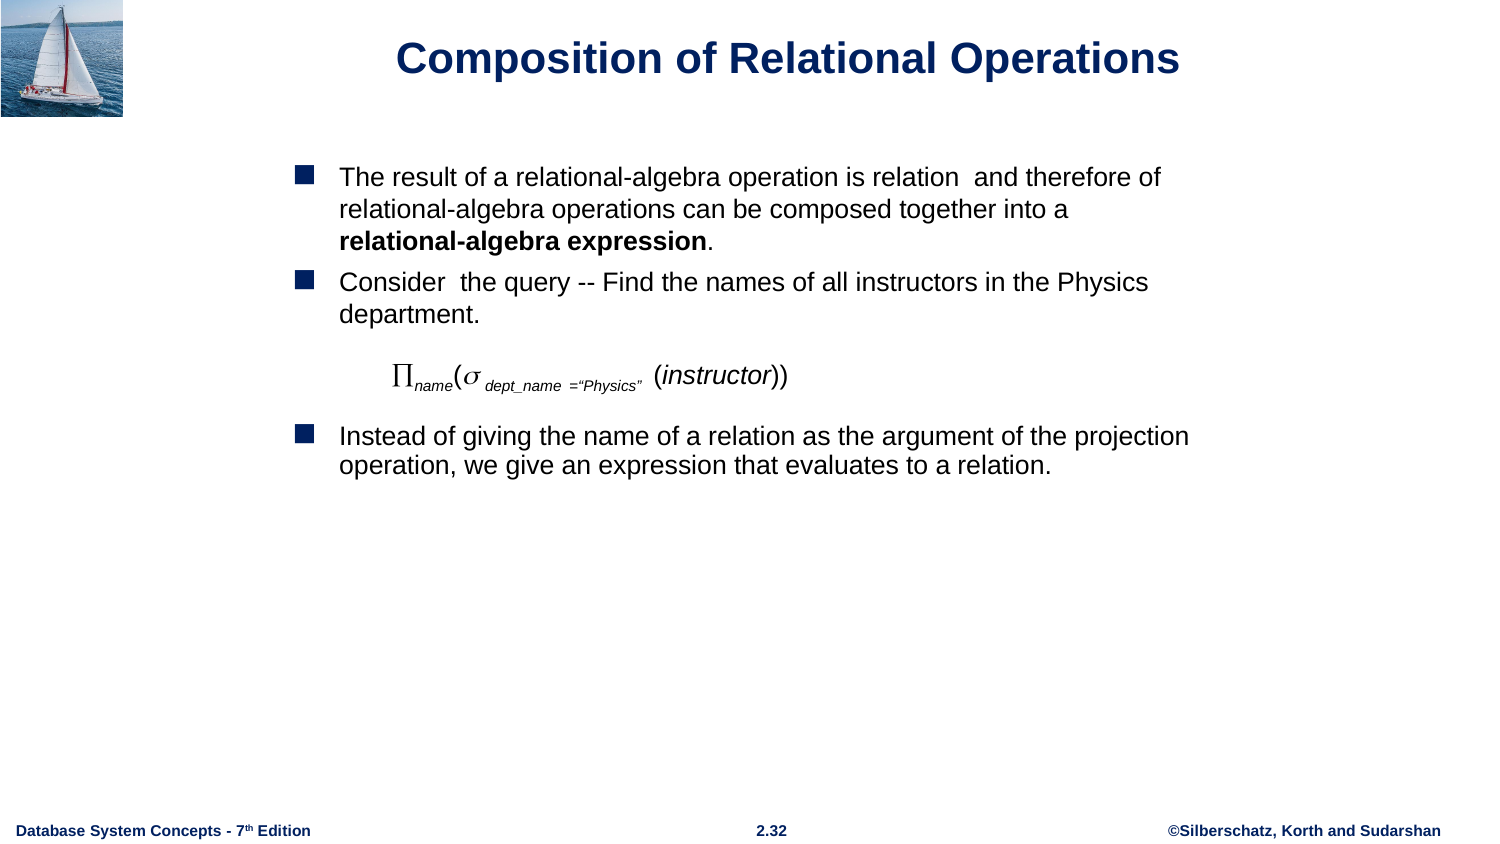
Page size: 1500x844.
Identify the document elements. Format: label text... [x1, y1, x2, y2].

list The result of a relational-algebra operation is relation and therefore of relational-algebra operations can be composed together into a relational-algebra expression. Consider the query -- Find the names of all instructors in the Physics department. name( dept_name =“Physics” (instructor)) Instead of giving the name of a relation as the argument of the projection operation, we give an expression that evaluates to a relation. [282, 152, 1212, 611]
title Composition of Relational Operations [125, 14, 1452, 90]
picture [0, 0, 123, 117]
